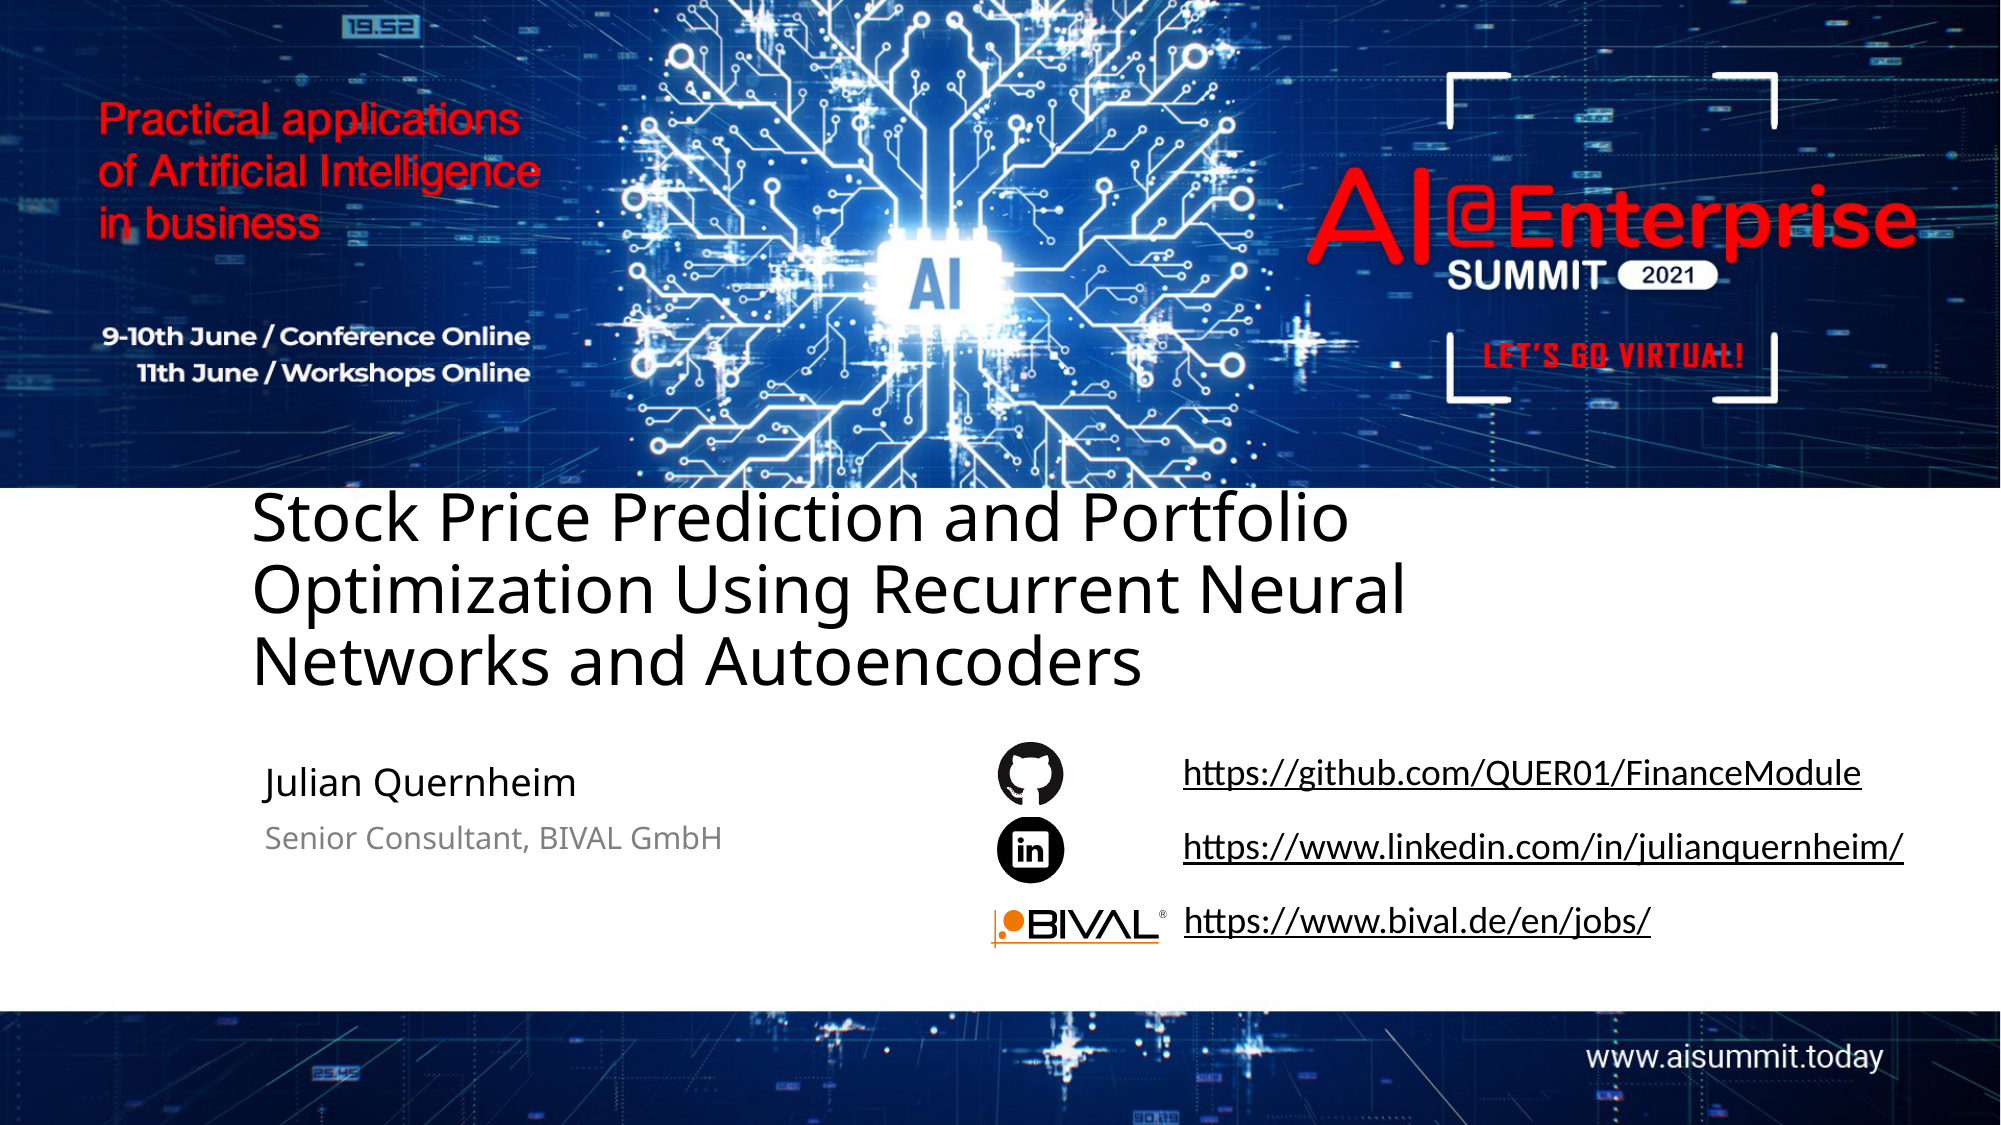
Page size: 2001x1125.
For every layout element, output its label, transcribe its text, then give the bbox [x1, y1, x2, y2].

subtitle Julian Quernheim Senior Consultant, BIVAL GmbH [249, 756, 987, 865]
title Stock Price Prediction and Portfolio Optimization Using Recurrent Neural Networks and Autoencoders [236, 533, 1737, 708]
picture [0, 0, 2001, 1125]
text_box https://github.com/QUER01/FinanceModule [1168, 740, 2000, 801]
text_box https://www.linkedin.com/in/julianquernheim/ [1168, 814, 1954, 875]
text_box https://www.bival.de/en/jobs/ [1168, 888, 2000, 949]
subtitle Julian Quernheim Senior Consultant, BIVAL GmbH [1074, 756, 1750, 865]
